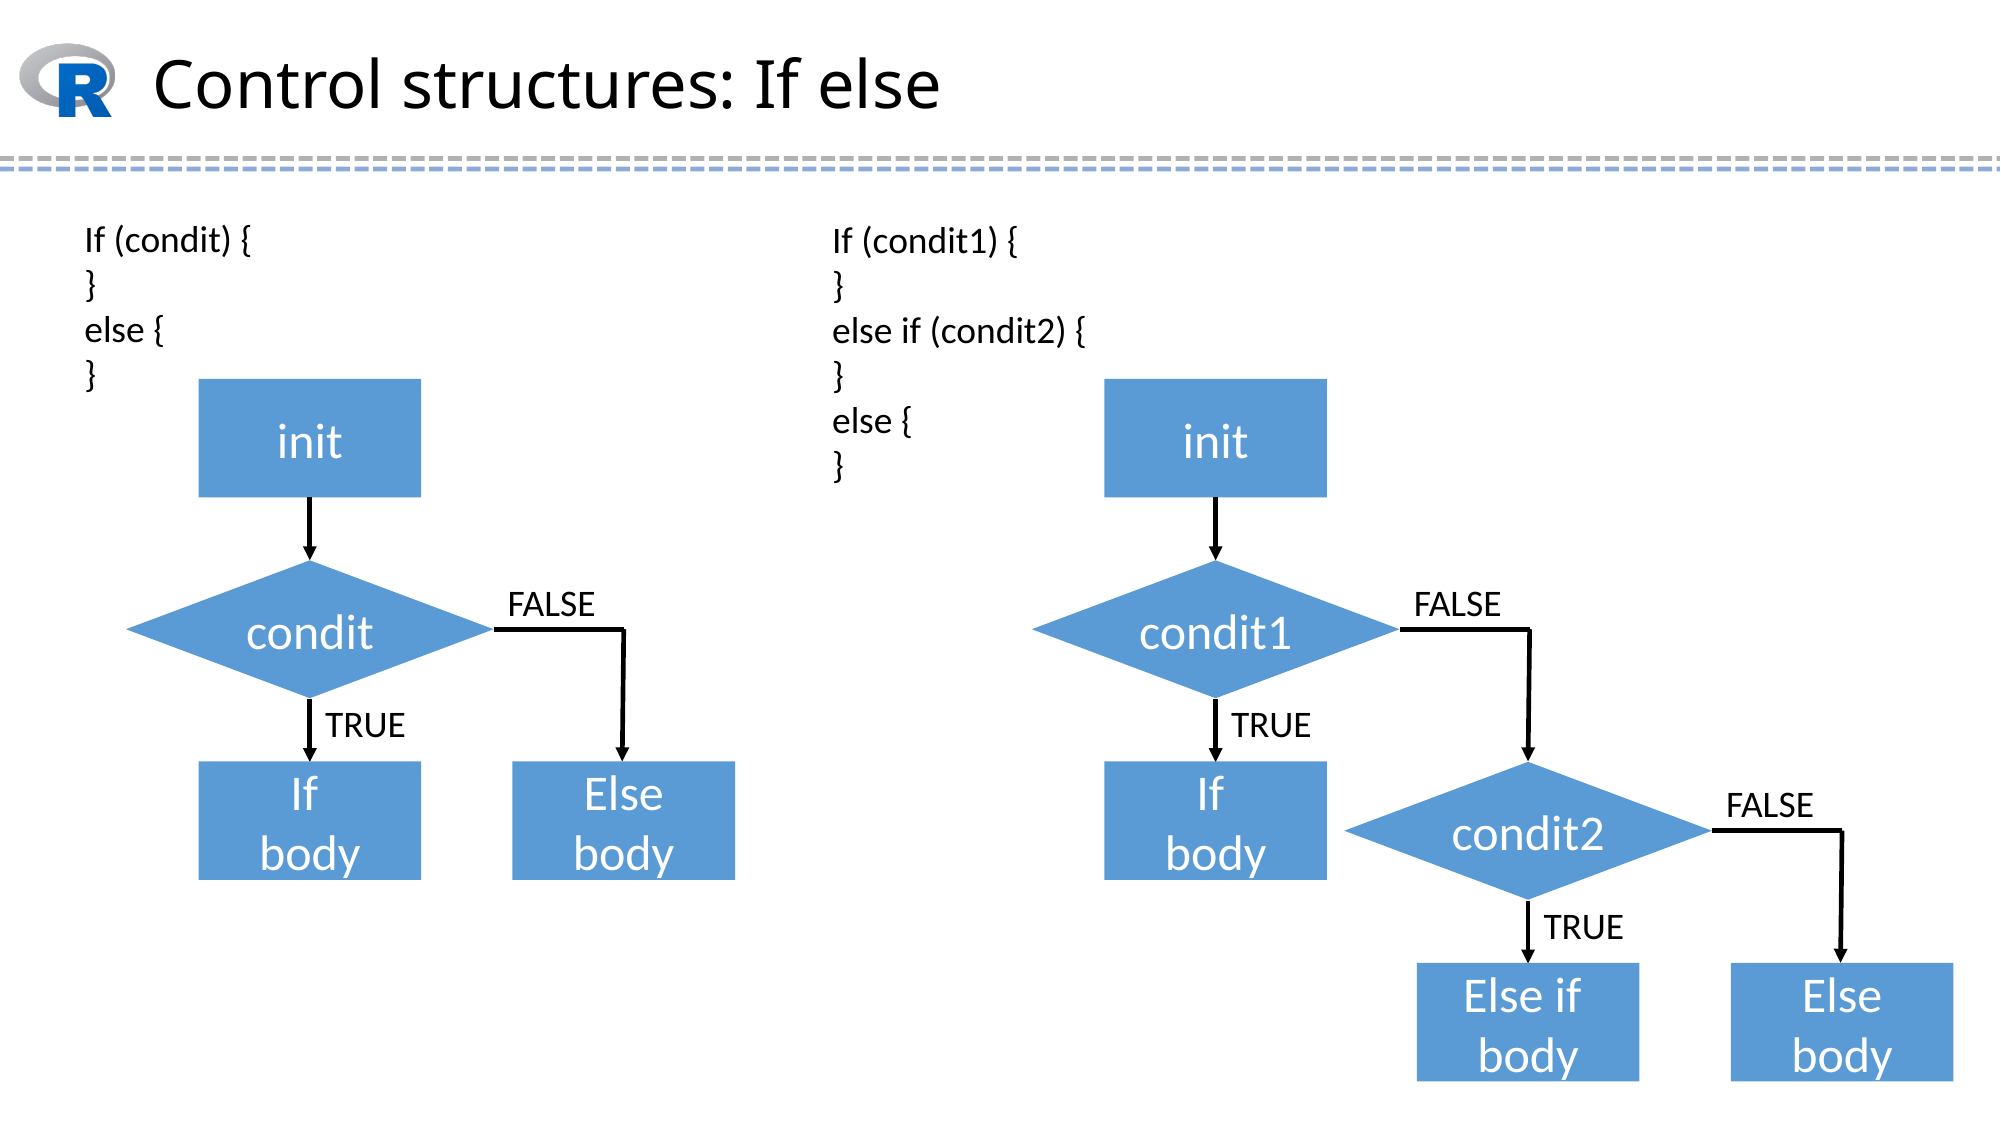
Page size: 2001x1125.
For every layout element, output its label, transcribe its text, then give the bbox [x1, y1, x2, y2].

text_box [1031, 378, 1954, 1082]
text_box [125, 378, 736, 880]
picture [19, 43, 115, 117]
text_box If (condit) { } else { } [69, 207, 268, 403]
text_box If (condit1) { } else if (condit2) { } else { } [817, 208, 1103, 494]
title Control structures: If else [137, 26, 1863, 149]
